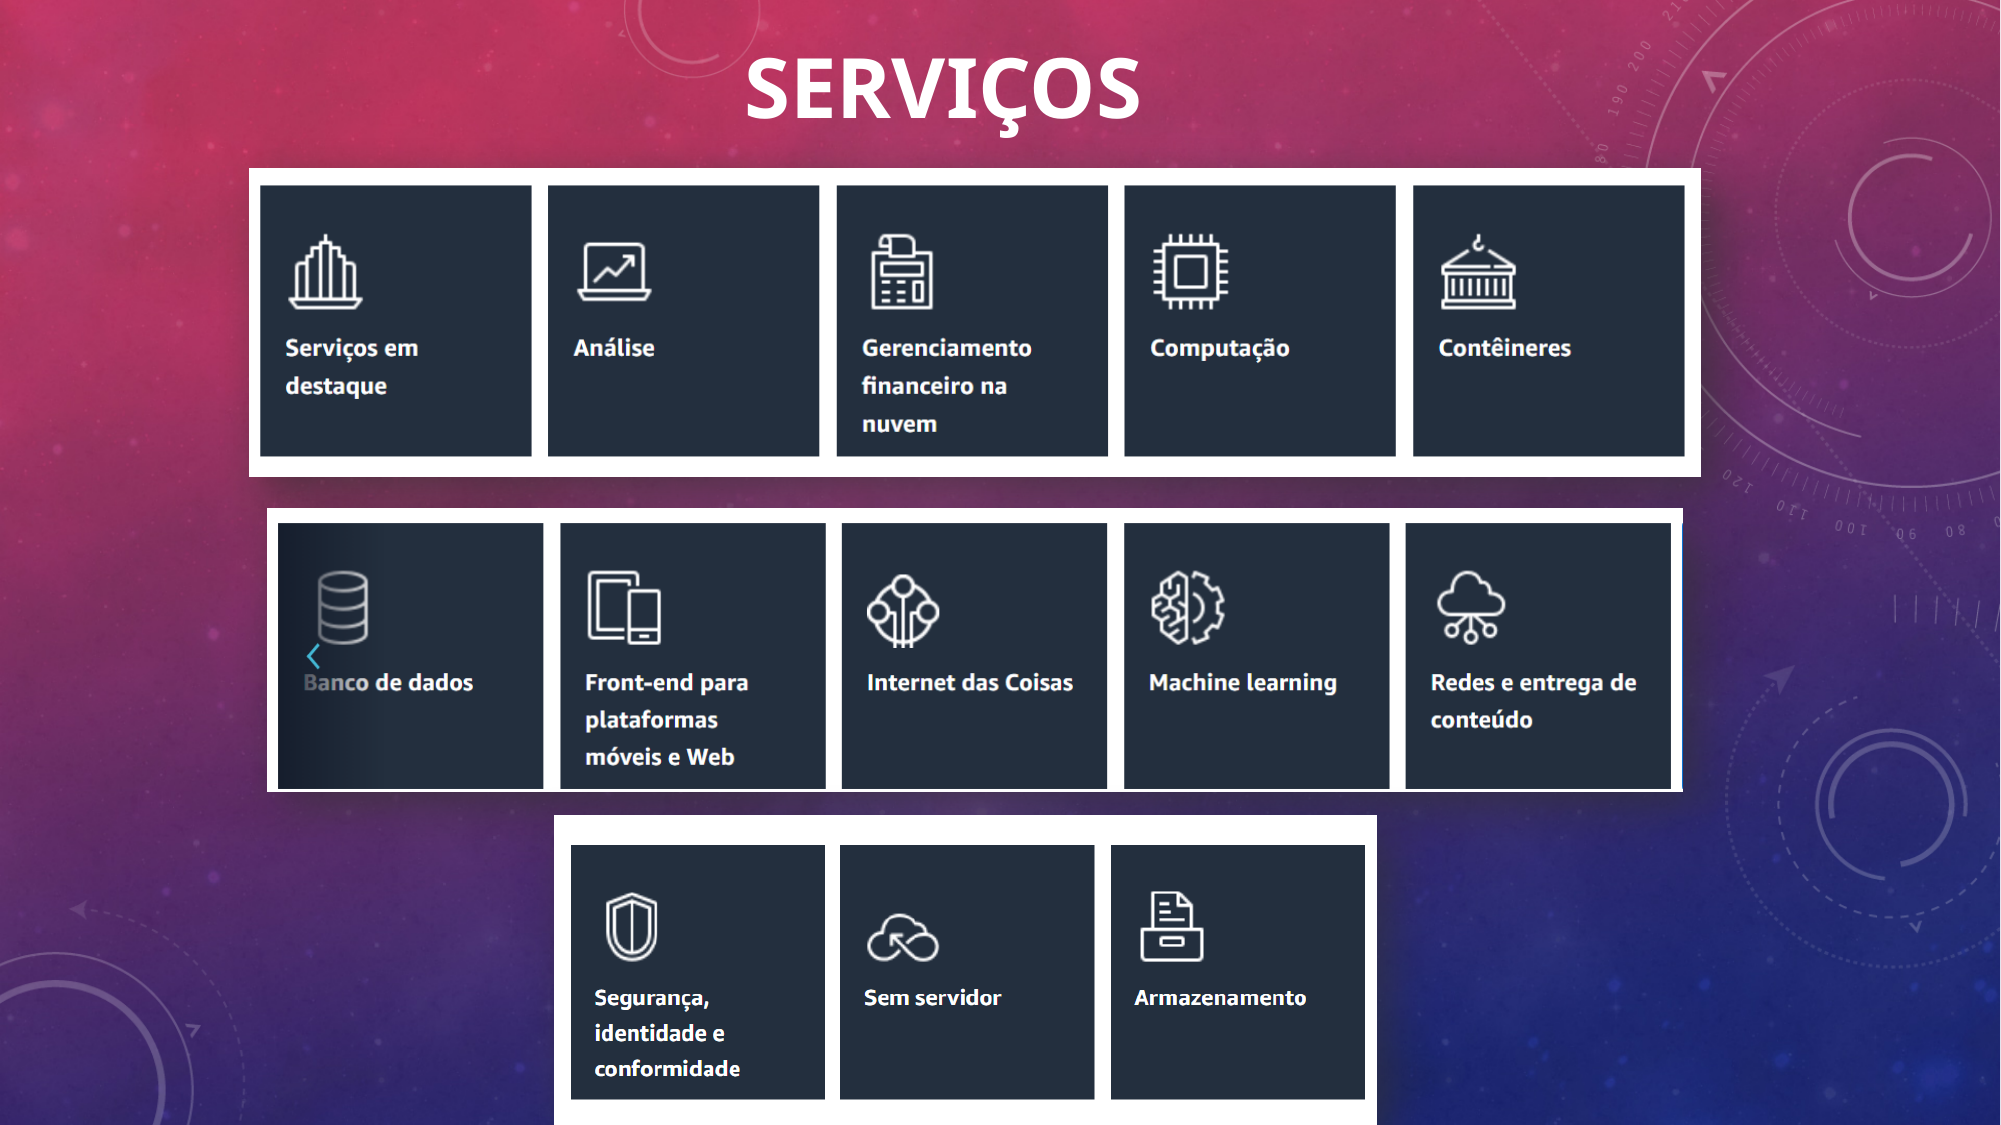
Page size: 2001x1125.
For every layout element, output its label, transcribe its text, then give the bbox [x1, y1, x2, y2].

title serviços [112, 0, 1775, 339]
picture [0, 0, 2001, 1125]
